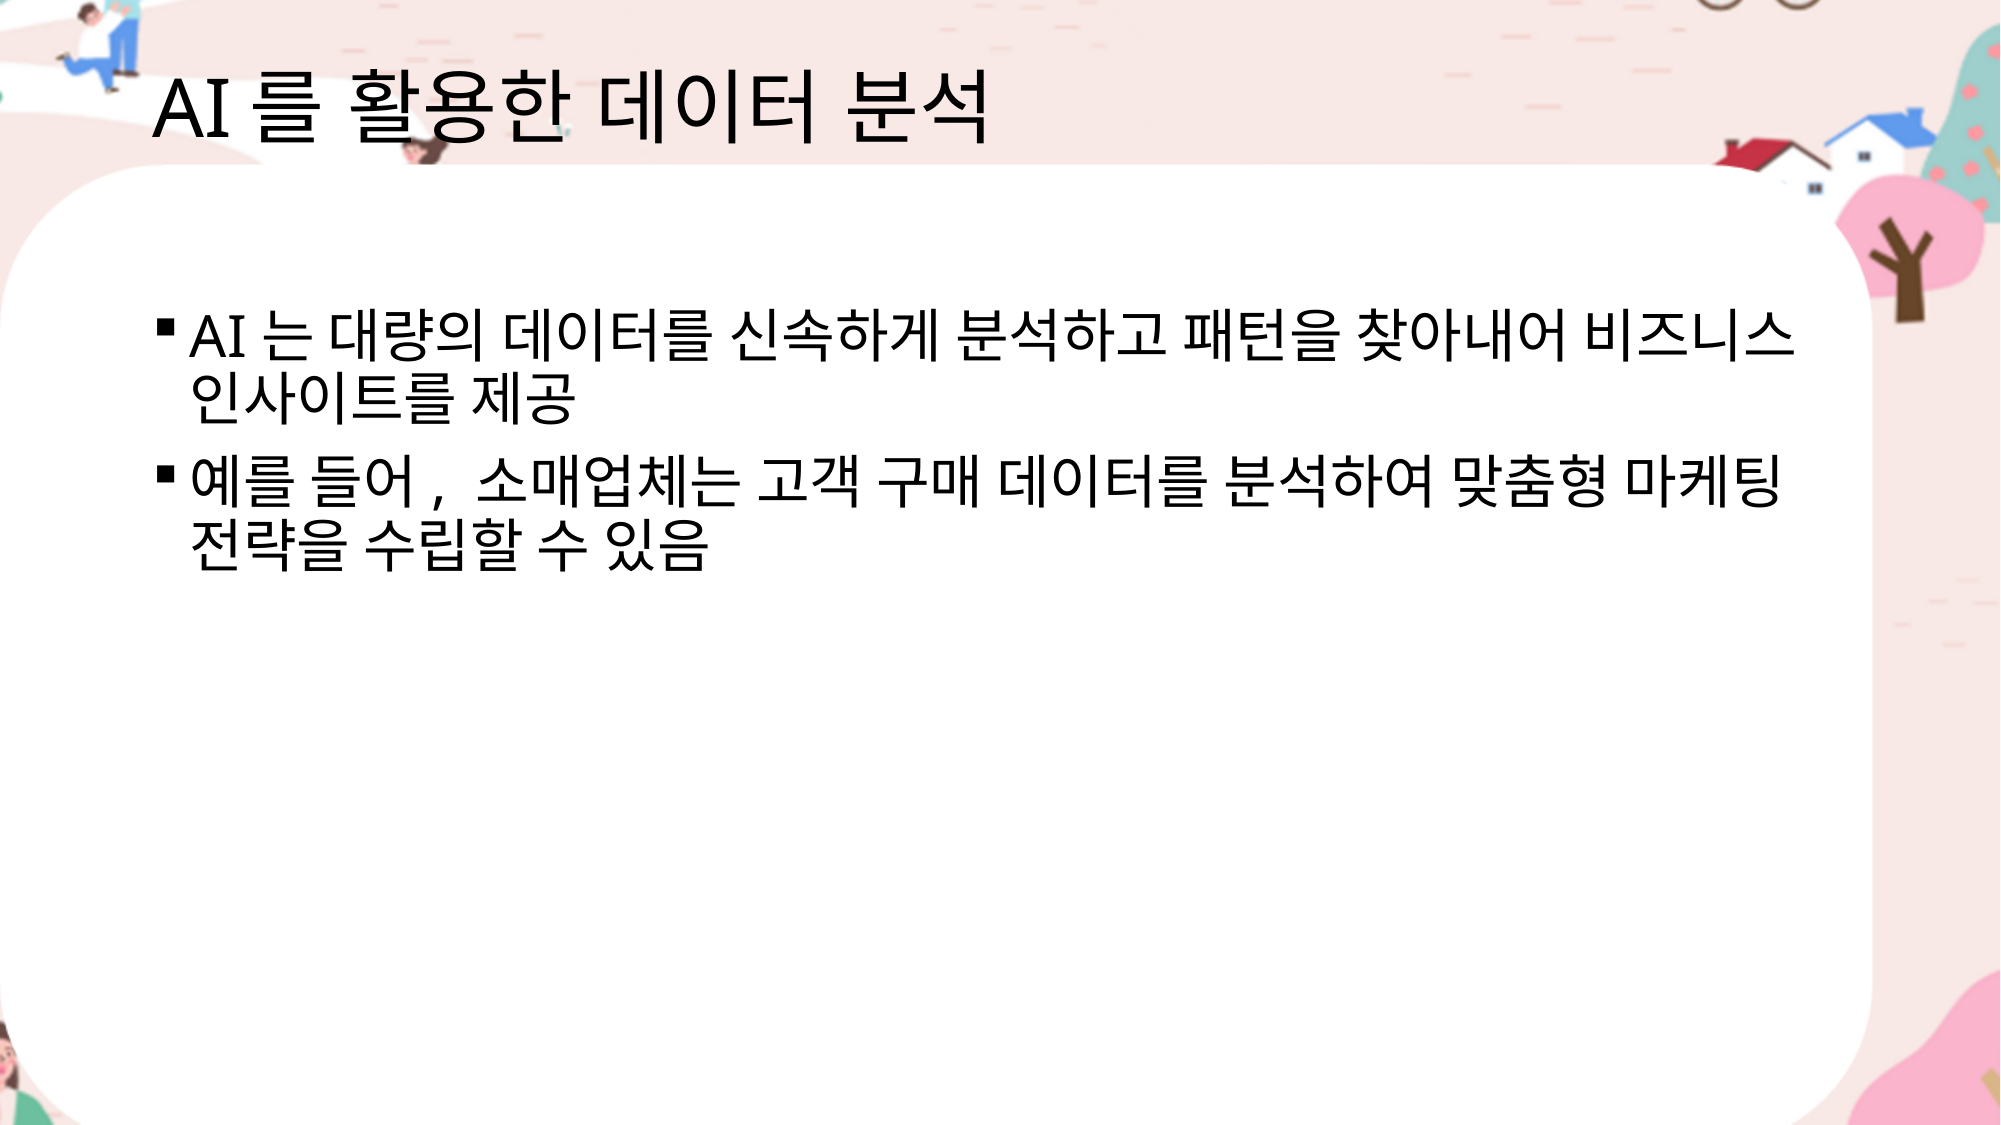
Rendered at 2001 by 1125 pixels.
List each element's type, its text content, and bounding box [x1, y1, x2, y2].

picture [0, 0, 2001, 1125]
title AI를 활용한 데이터 분석 [137, 59, 1863, 164]
list AI는 대량의 데이터를 신속하게 분석하고 패턴을 찾아내어 비즈니스 인사이트를 제공 예를 들어, 소매업체는 고객 구매 데이터를 분석하여 맞춤형 마케팅 전략을 수립할 수 있음 [137, 299, 1863, 1014]
